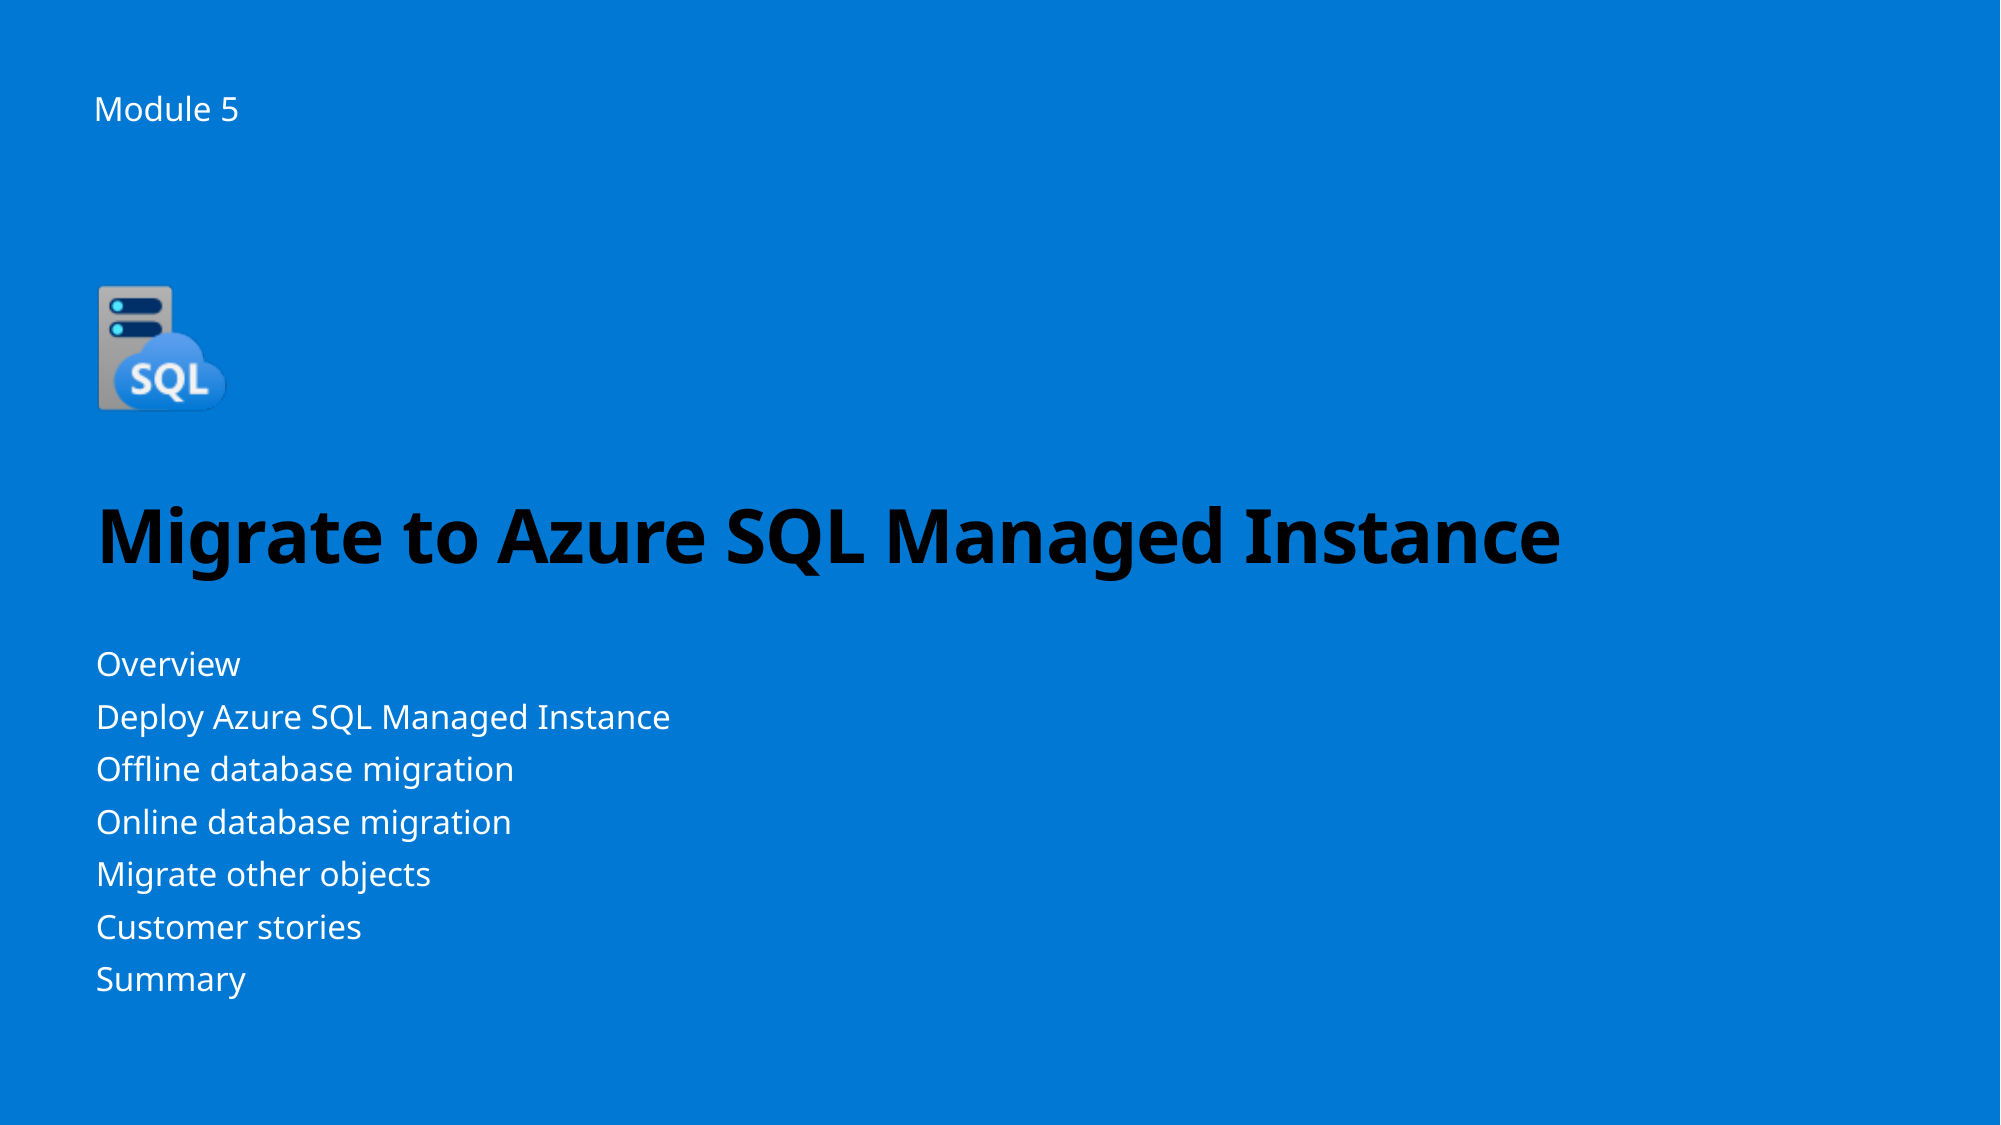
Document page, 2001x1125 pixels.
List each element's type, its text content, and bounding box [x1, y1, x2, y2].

picture [95, 281, 230, 415]
title Migrate to Azure SQL Managed Instance [96, 498, 1596, 580]
text_box Module 5 [93, 88, 240, 129]
text_box Overview Deploy Azure SQL Managed Instance Offline database migration Online database migration Migrate other objects Customer stories Summary [95, 643, 843, 999]
